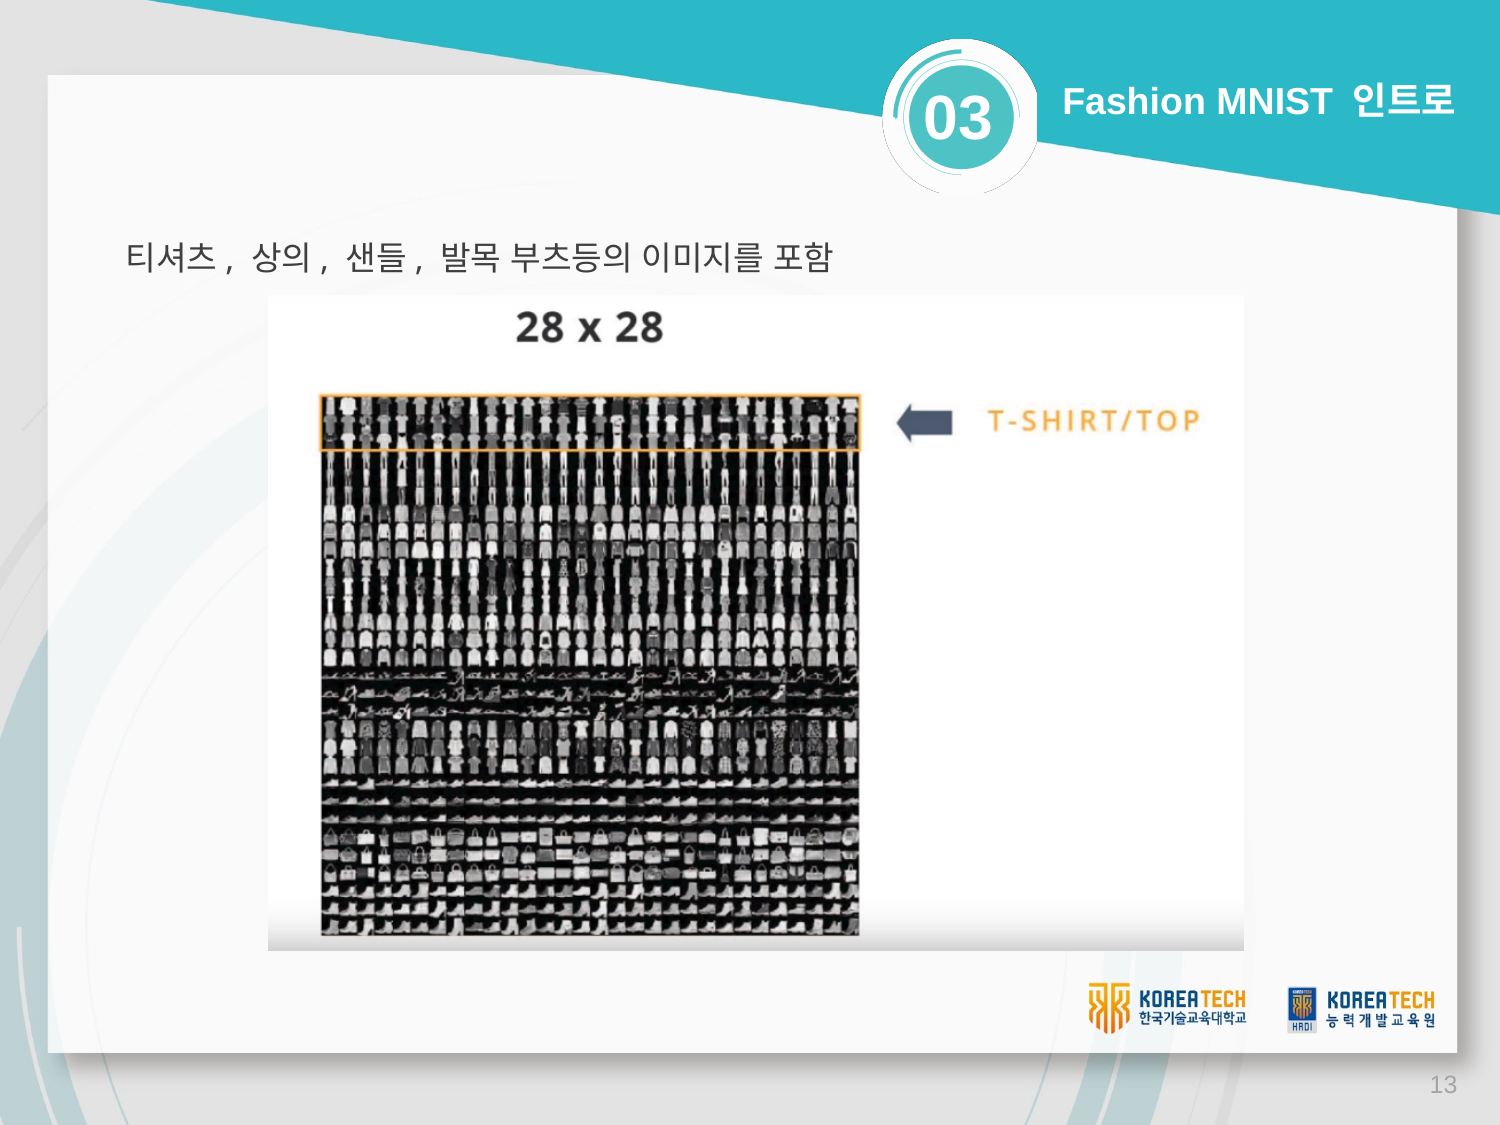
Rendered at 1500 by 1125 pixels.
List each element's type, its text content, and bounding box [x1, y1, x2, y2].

picture [0, 0, 1500, 1125]
text_box Fashion MNIST 인트로 [1041, 69, 1483, 161]
text_box 티셔츠, 상의, 샌들, 발목 부츠등의 이미지를 포함 [110, 210, 1401, 331]
slide_number 13 [1225, 1053, 1473, 1114]
